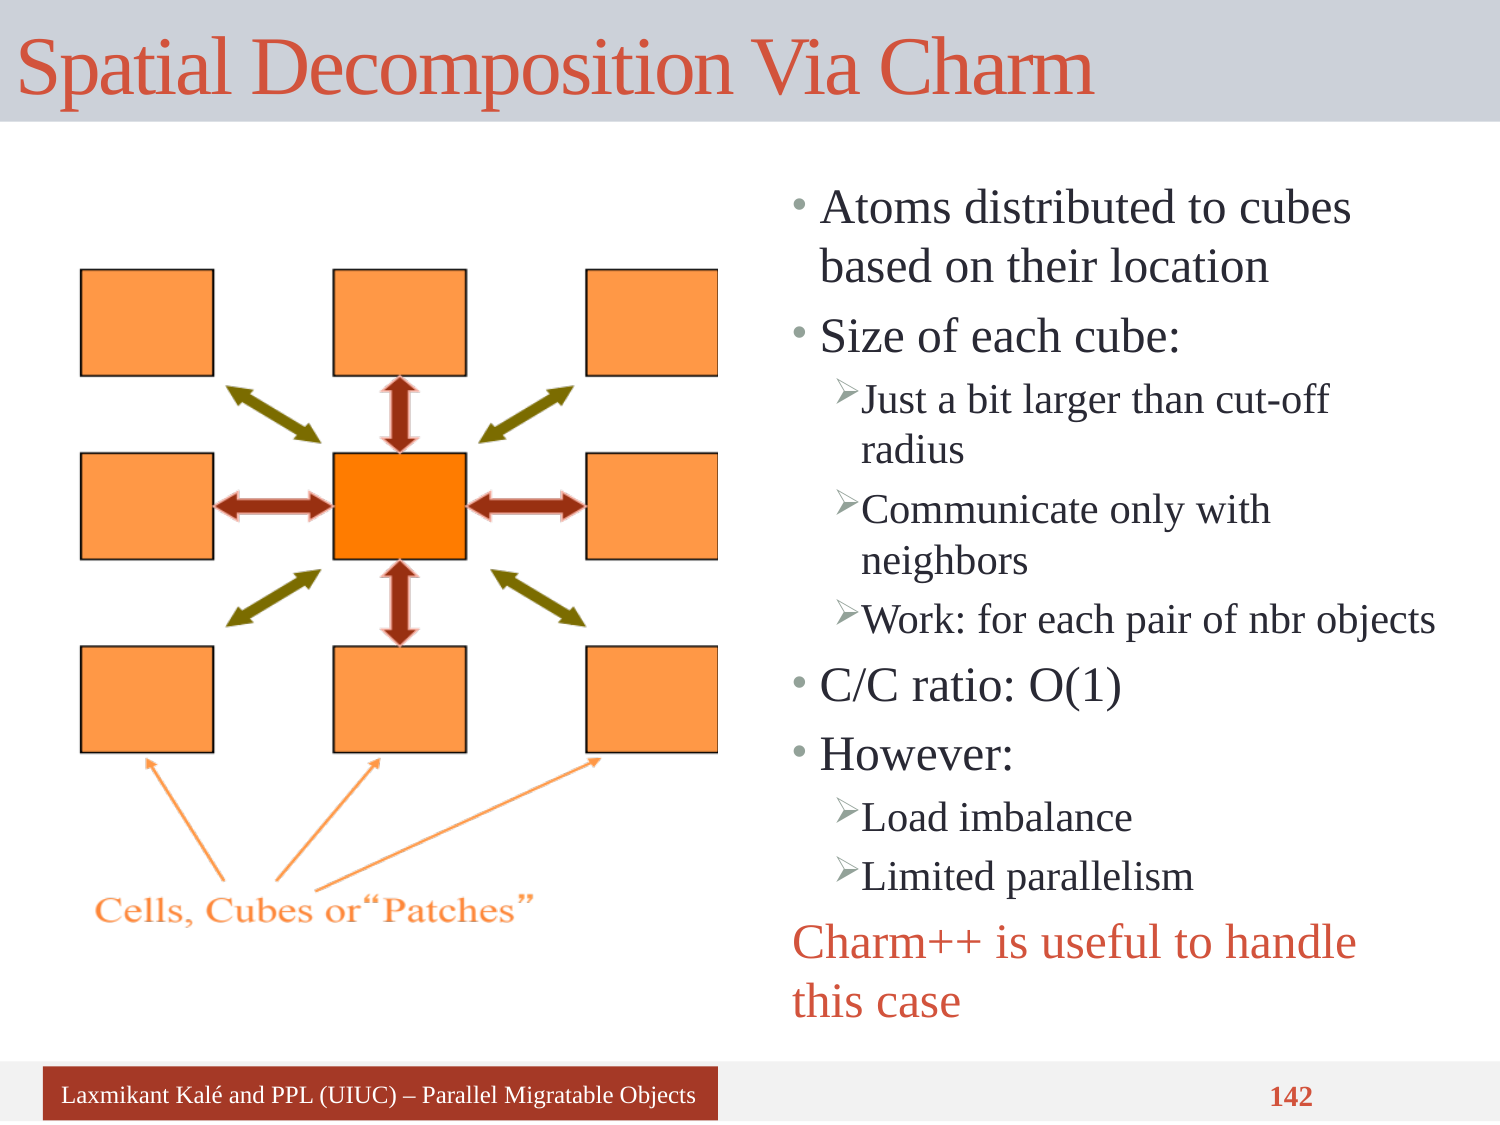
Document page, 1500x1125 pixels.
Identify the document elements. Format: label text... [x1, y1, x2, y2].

footer Laxmikant Kalé and PPL (UIUC) – Parallel Migratable Objects [42, 1066, 718, 1121]
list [42, 153, 719, 1049]
list Atoms distributed to cubes based on their location Size of each cube: Just a bit larger than cut-off radius Communicate only with neighbors Work: for each pair of nbr objects C/C ratio: O(1) However: Load imbalance Limited parallelism Charm++ is useful to handle this case [777, 153, 1457, 1049]
slide_number 142 [1254, 1067, 1457, 1122]
title Spatial Decomposition Via Charm [0, 0, 1500, 122]
